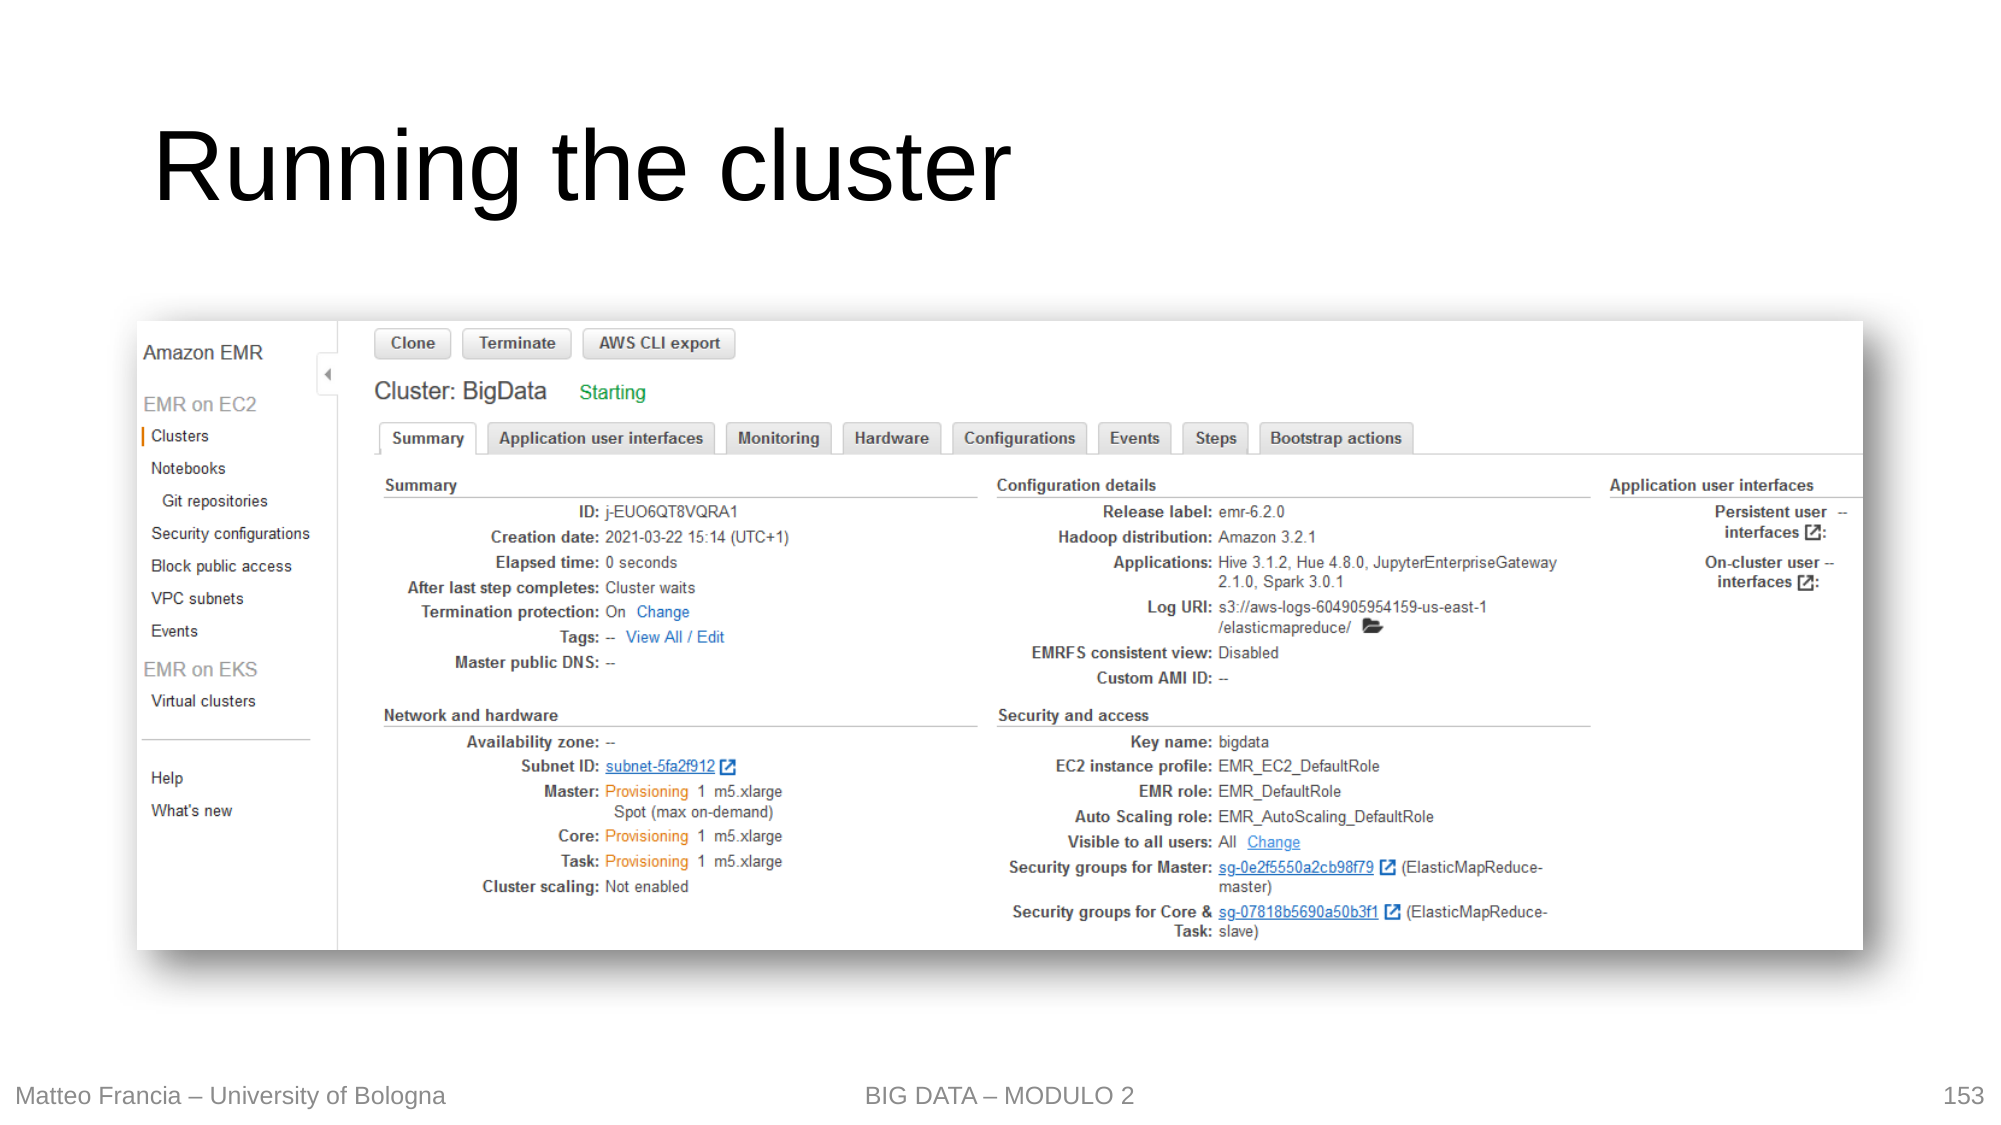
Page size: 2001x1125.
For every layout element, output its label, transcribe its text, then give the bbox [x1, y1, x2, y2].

slide_number 153 [1550, 1065, 2000, 1125]
title Running the cluster [137, 59, 1863, 278]
footer Matteo Francia – University of Bologna [0, 1065, 466, 1125]
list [137, 321, 1863, 950]
